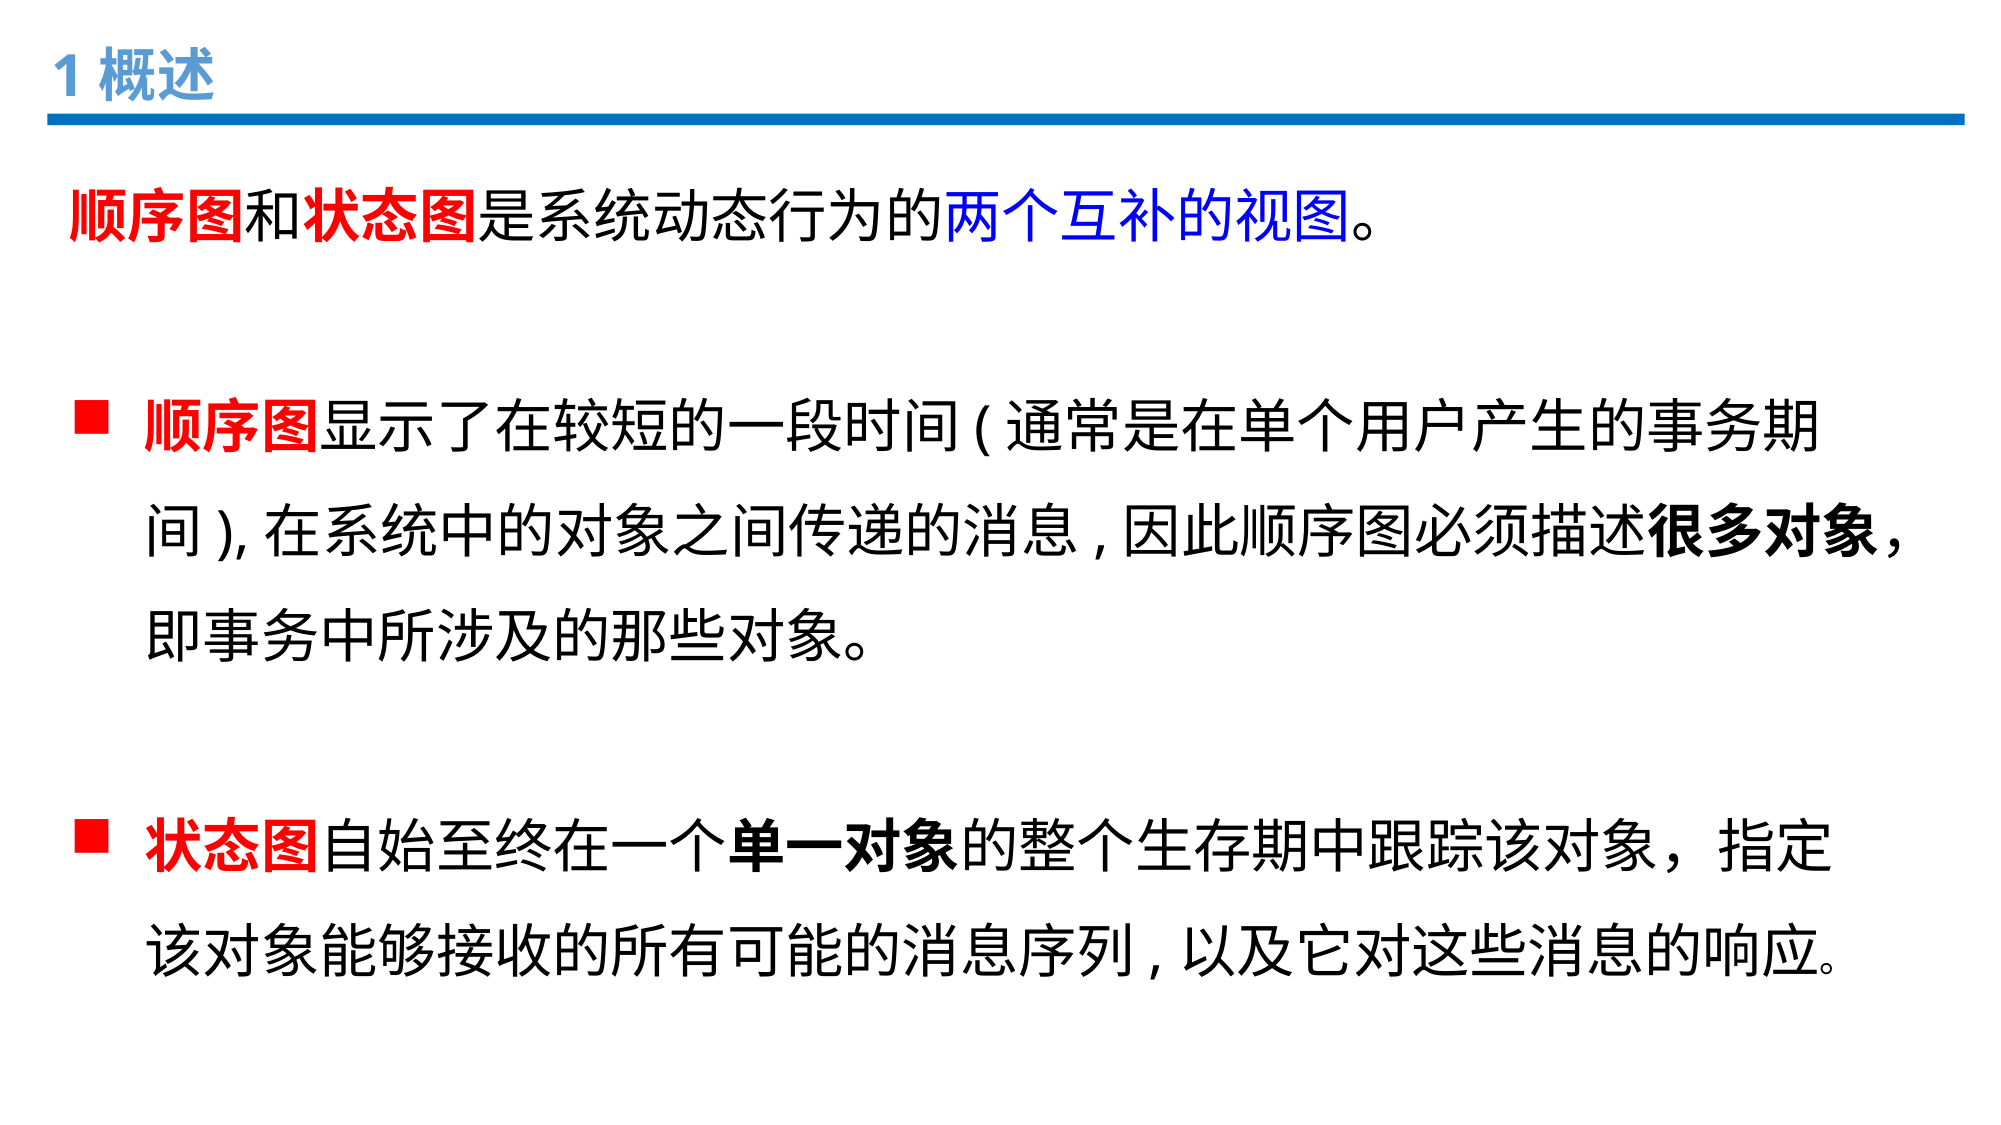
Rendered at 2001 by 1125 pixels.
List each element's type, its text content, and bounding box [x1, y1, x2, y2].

text_box 1概述 [37, 30, 231, 116]
text_box 顺序图和状态图是系统动态行为的两个互补的视图。 顺序图显示了在较短的一段时间(通常是在单个用户产生的事务期间),在系统中的对象之间传递的消息,因此顺序图必须描述很多对象，即事务中所涉及的那些对象。 状态图自始至终在一个单一对象的整个生存期中跟踪该对象，指定该对象能够接收的所有可能的消息序列,以及它对这些消息的响应。 [54, 137, 1906, 992]
